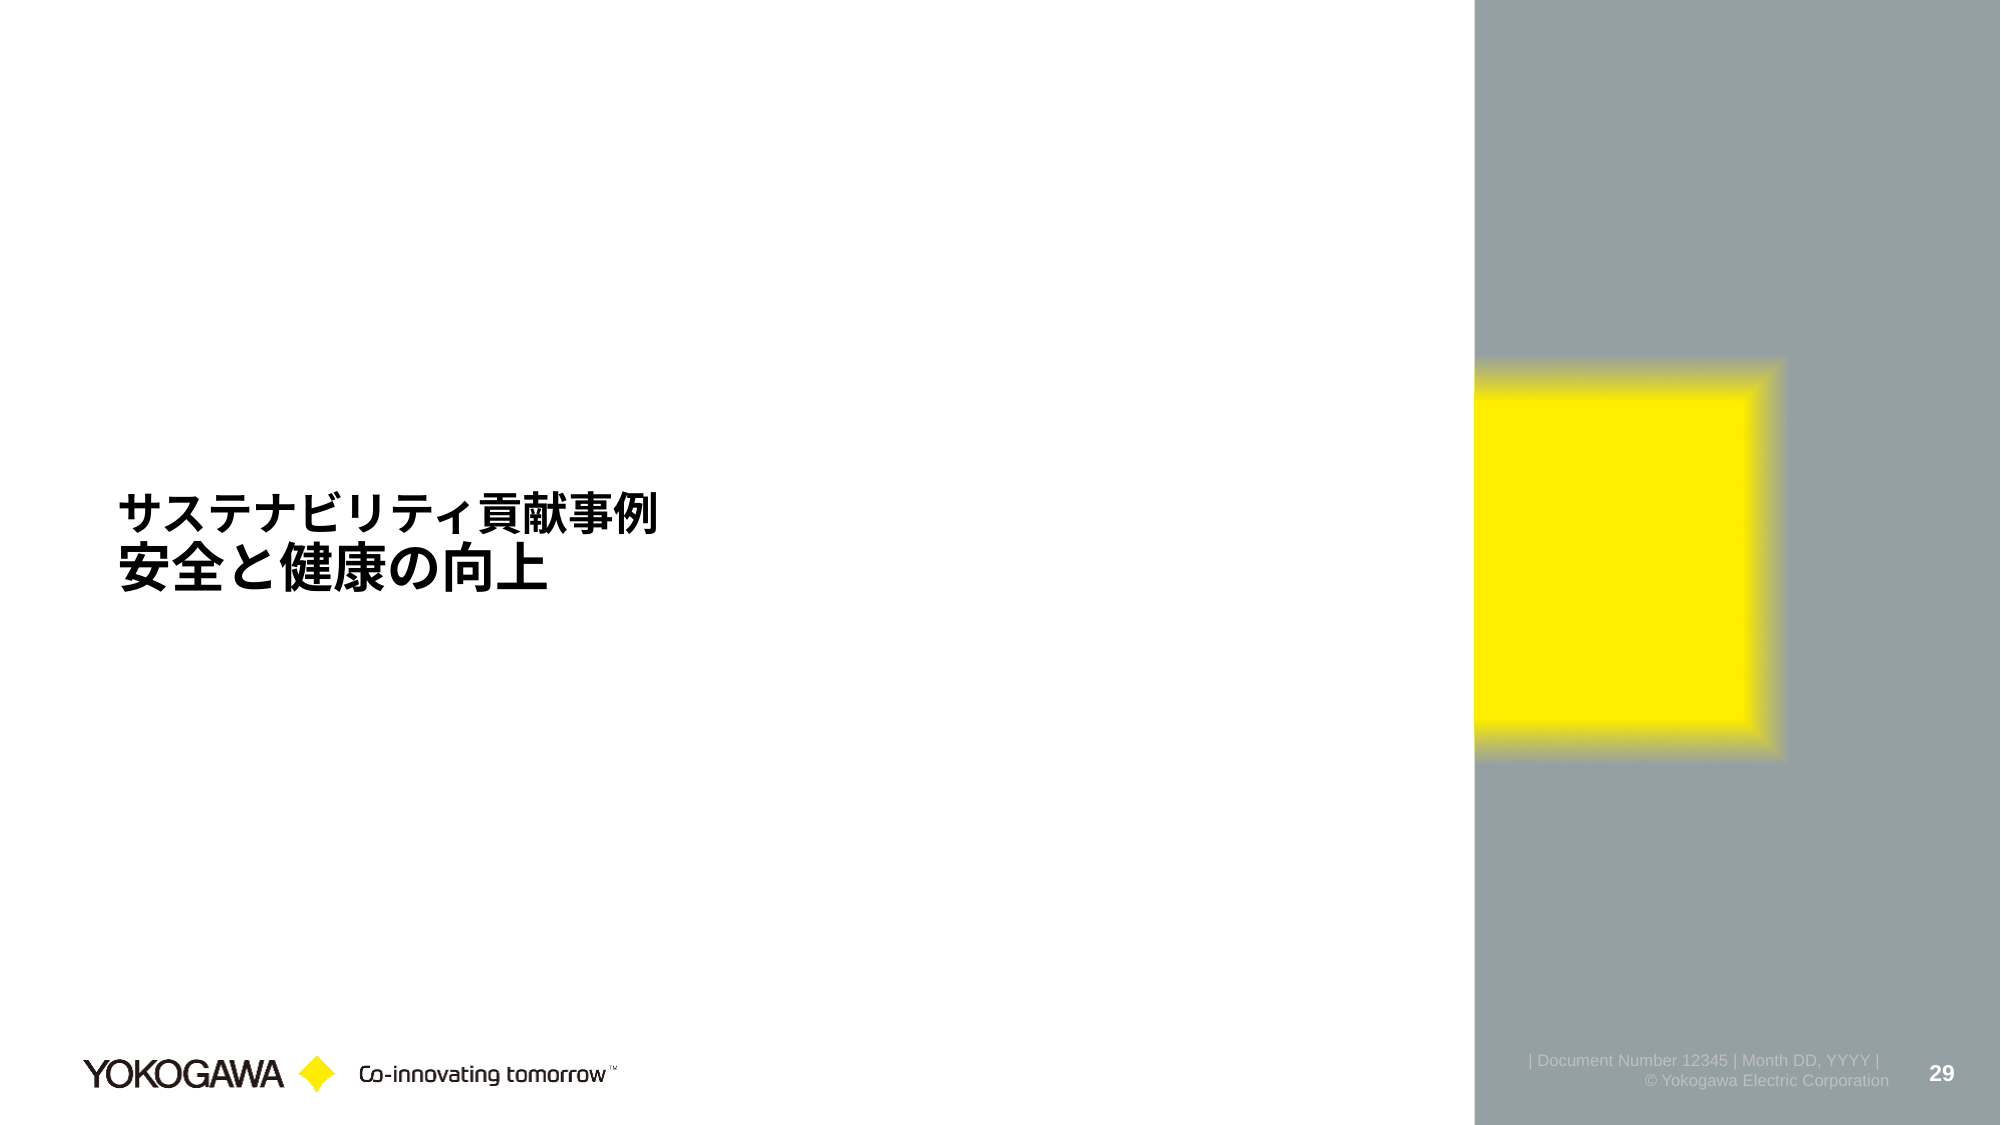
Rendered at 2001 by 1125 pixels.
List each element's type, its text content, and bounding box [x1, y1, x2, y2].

picture [83, 1055, 617, 1093]
picture [1474, 288, 1856, 832]
title サステナビリティ貢献事例 安全と健康の向上 [102, 483, 1421, 607]
slide_number 29 [1904, 1042, 1970, 1103]
